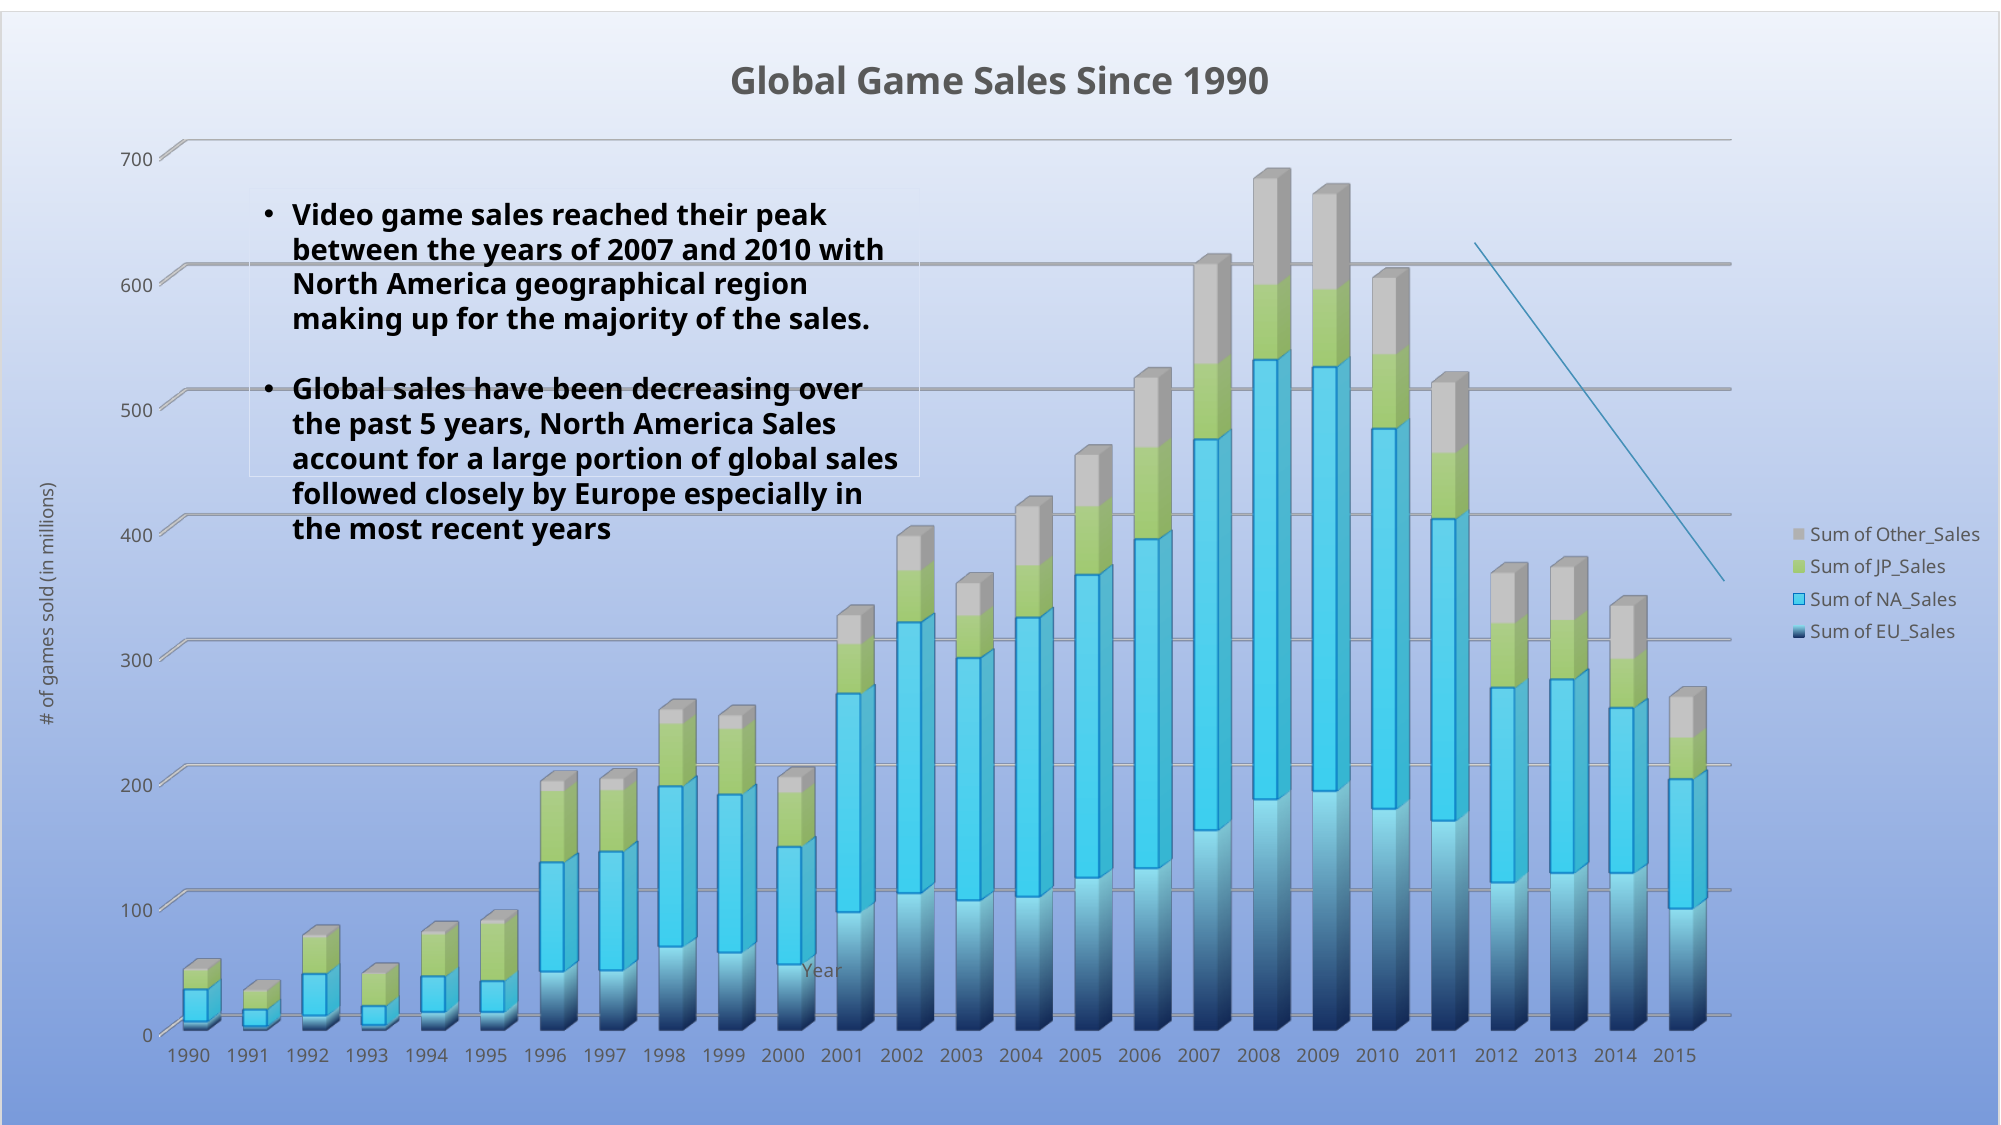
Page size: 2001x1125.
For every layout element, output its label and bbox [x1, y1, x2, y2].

chart [0, 10, 2000, 1125]
